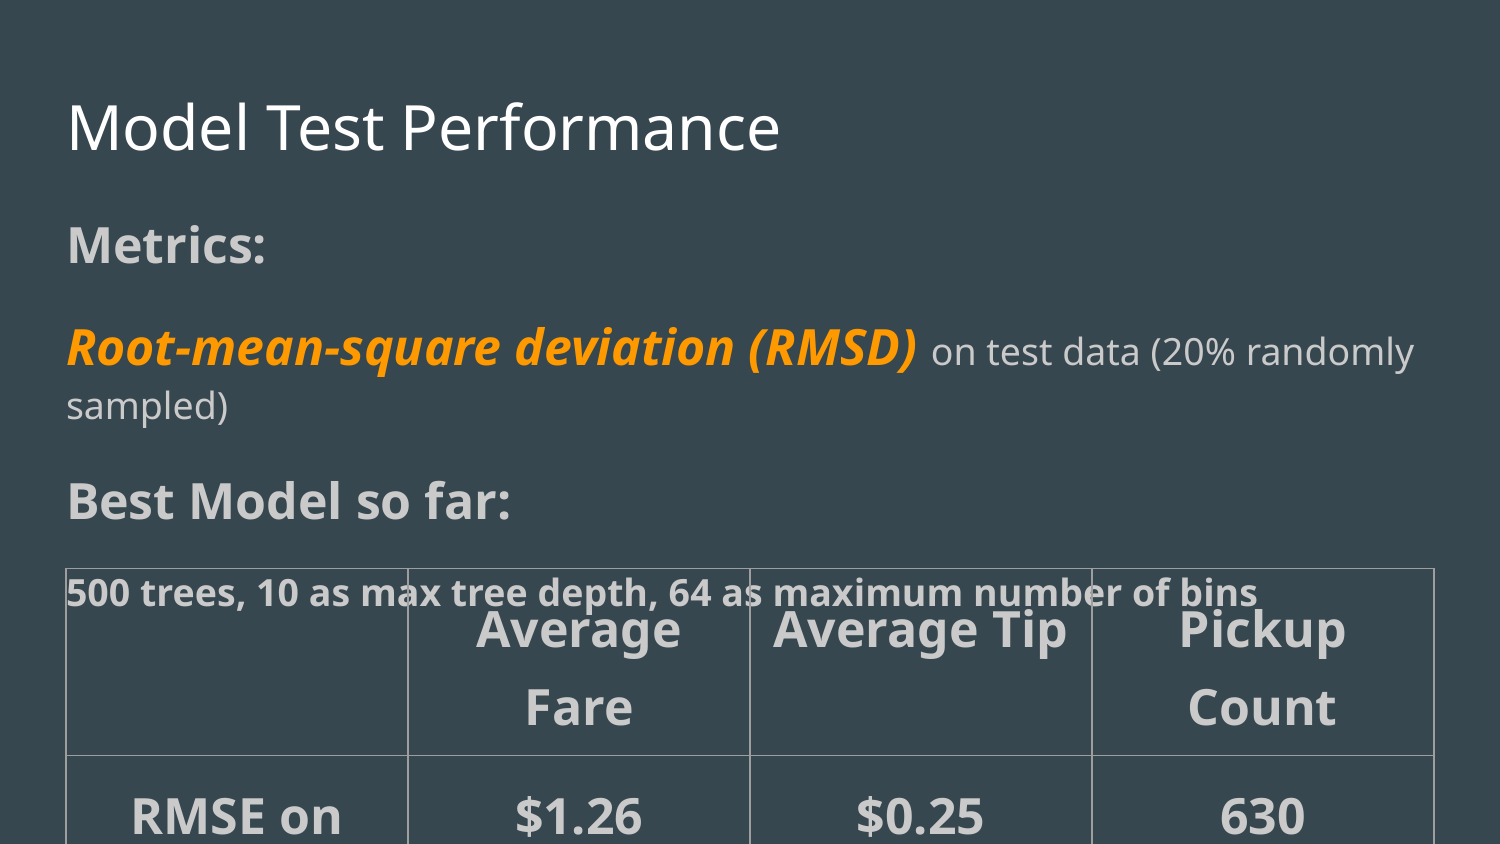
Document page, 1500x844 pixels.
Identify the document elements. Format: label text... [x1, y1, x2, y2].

table_cell RMSE on test [67, 756, 407, 844]
table_header Average Tip [751, 569, 1091, 755]
table_header Pickup Count [1093, 569, 1433, 755]
table_header Average Fare [409, 569, 749, 755]
list Metrics: Root-mean-square deviation (RMSD) on test data (20% randomly sampled) Best Model so far: 500 trees, 10 as max tree depth, 64 as maximum number of bins [51, 189, 1500, 750]
table_header [67, 569, 407, 755]
table_cell $1.26 [409, 756, 749, 844]
table_cell 630 [1093, 756, 1433, 844]
title Model Test Performance [51, 72, 1449, 167]
table_cell $0.25 [751, 756, 1091, 844]
